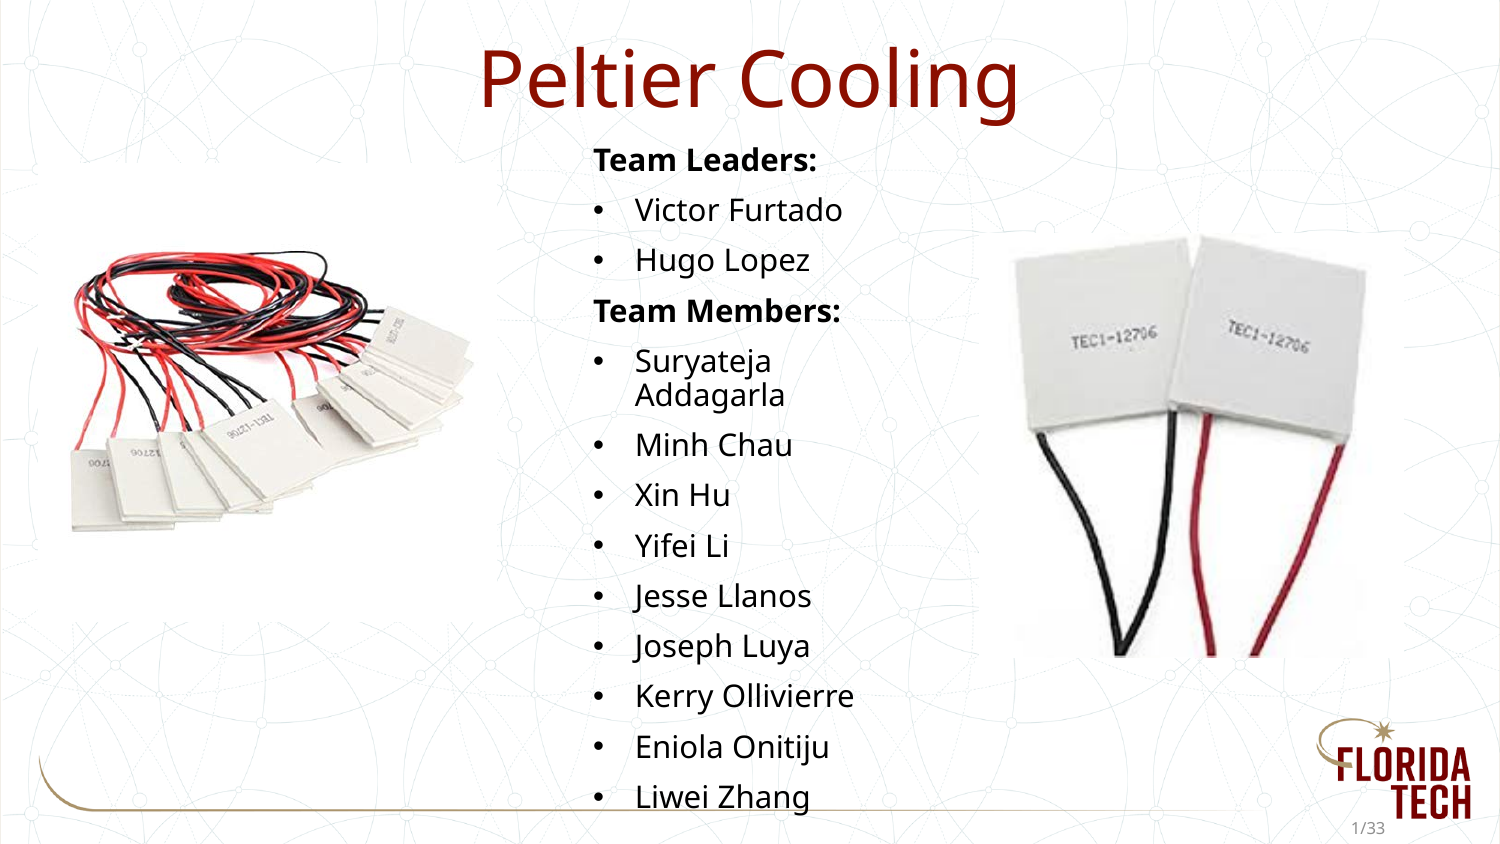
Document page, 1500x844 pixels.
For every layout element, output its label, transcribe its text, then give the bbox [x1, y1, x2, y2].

list Team Leaders: Victor Furtado Hugo Lopez Team Members: Suryateja Addagarla Minh Chau Xin Hu Yifei Li Jesse Llanos Joseph Luya Kerry Ollivierre Eniola Onitiju Liwei Zhang [567, 138, 933, 706]
picture [0, 162, 1500, 844]
title Peltier Cooling [0, 0, 1500, 164]
slide_number ‹#›/33 [1059, 807, 1397, 844]
